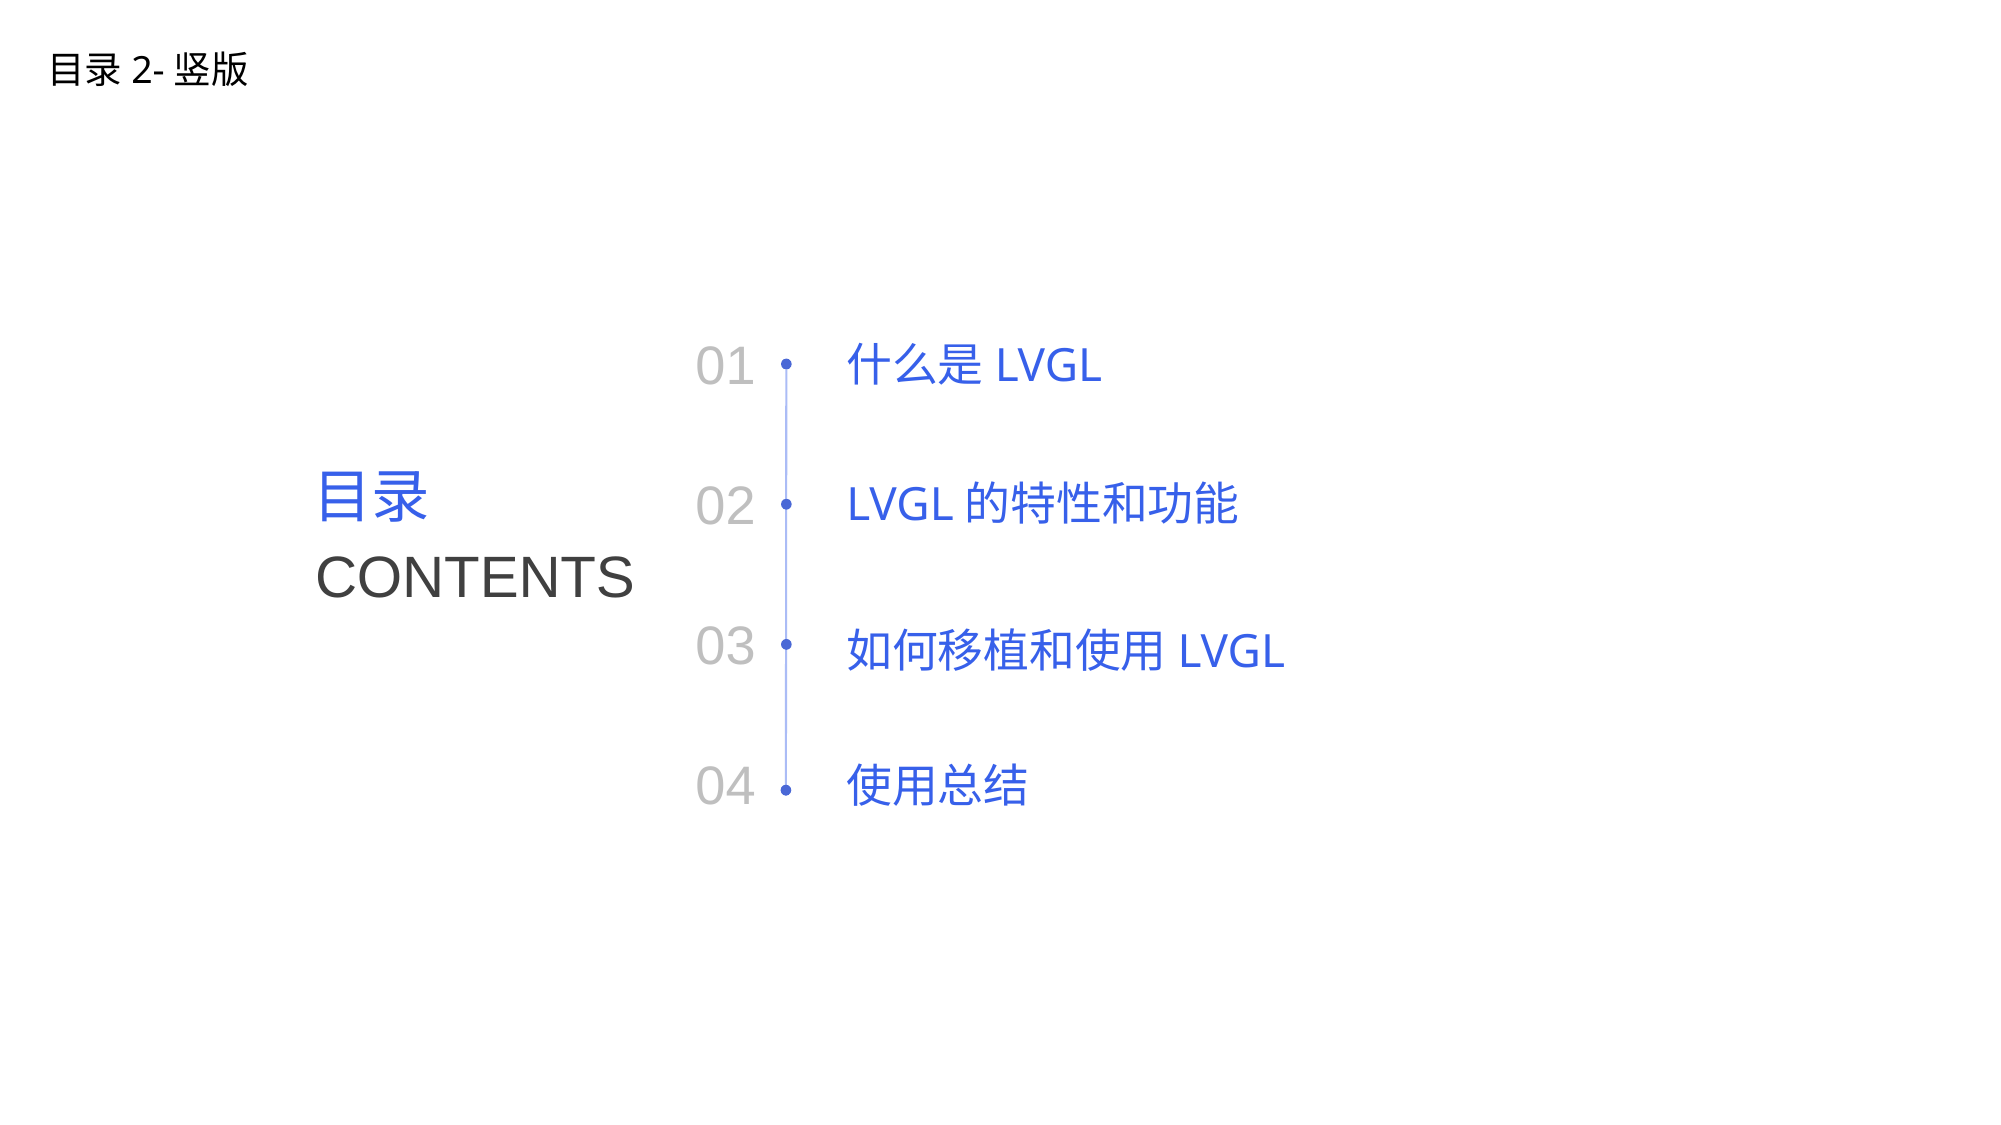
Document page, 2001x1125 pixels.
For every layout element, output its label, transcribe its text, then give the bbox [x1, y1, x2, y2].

text_box 目录2-竖版 [32, 38, 264, 99]
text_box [680, 322, 1320, 827]
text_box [297, 451, 653, 618]
